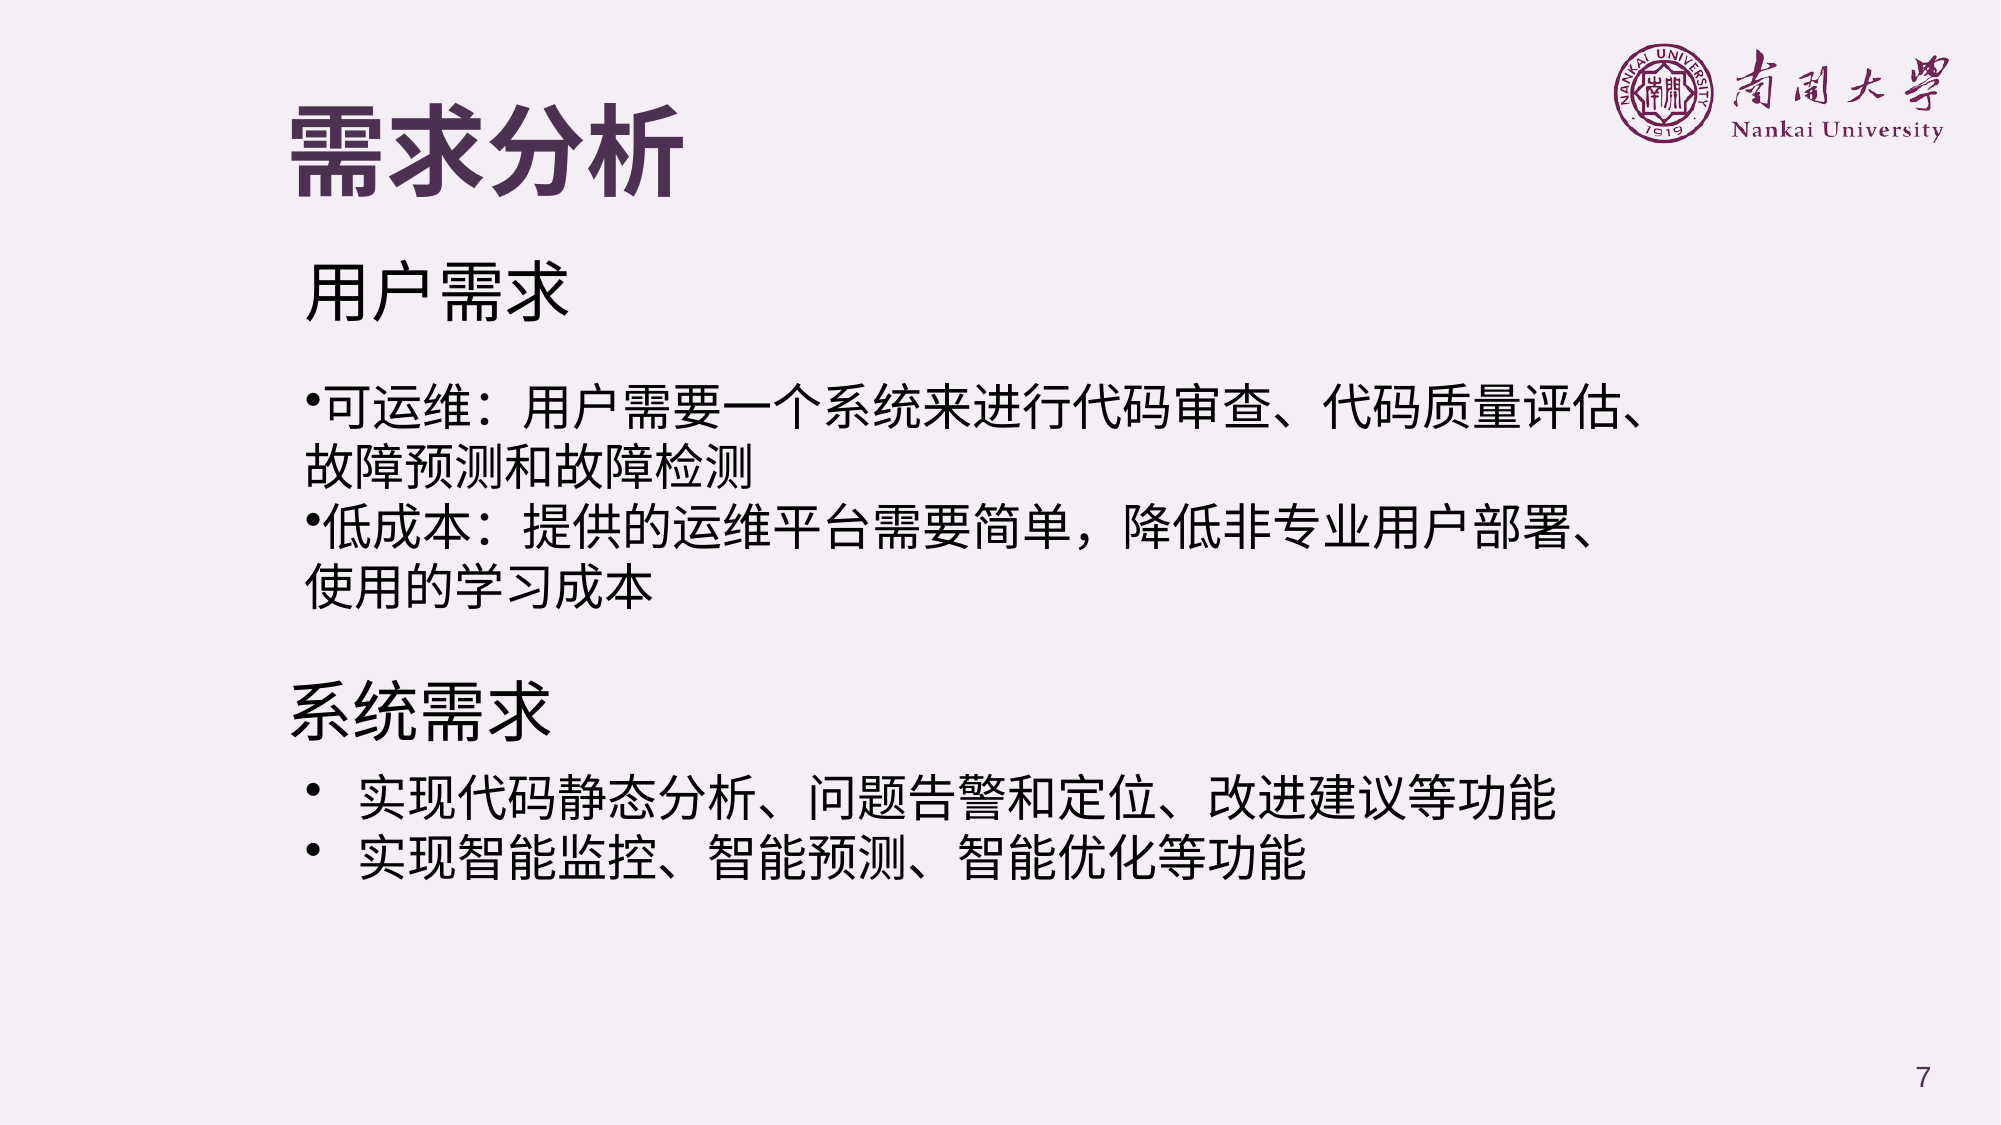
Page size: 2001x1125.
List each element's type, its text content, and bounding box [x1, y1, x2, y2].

text_box 实现代码静态分析、问题告警和定位、改进建议等功能 实现智能监控、智能预测、智能优化等功能 [290, 758, 1664, 1125]
text_box 用户需求 [289, 241, 587, 337]
text_box 需求分析 [271, 81, 702, 217]
picture [1538, 0, 1984, 242]
text_box 系统需求 [271, 662, 568, 758]
text_box 可运维：用户需要一个系统来进行代码审查、代码质量评估、故障预测和故障检测 低成本：提供的运维平台需要简单，降低非专业用户部署、使用的学习成本 [290, 367, 1664, 633]
